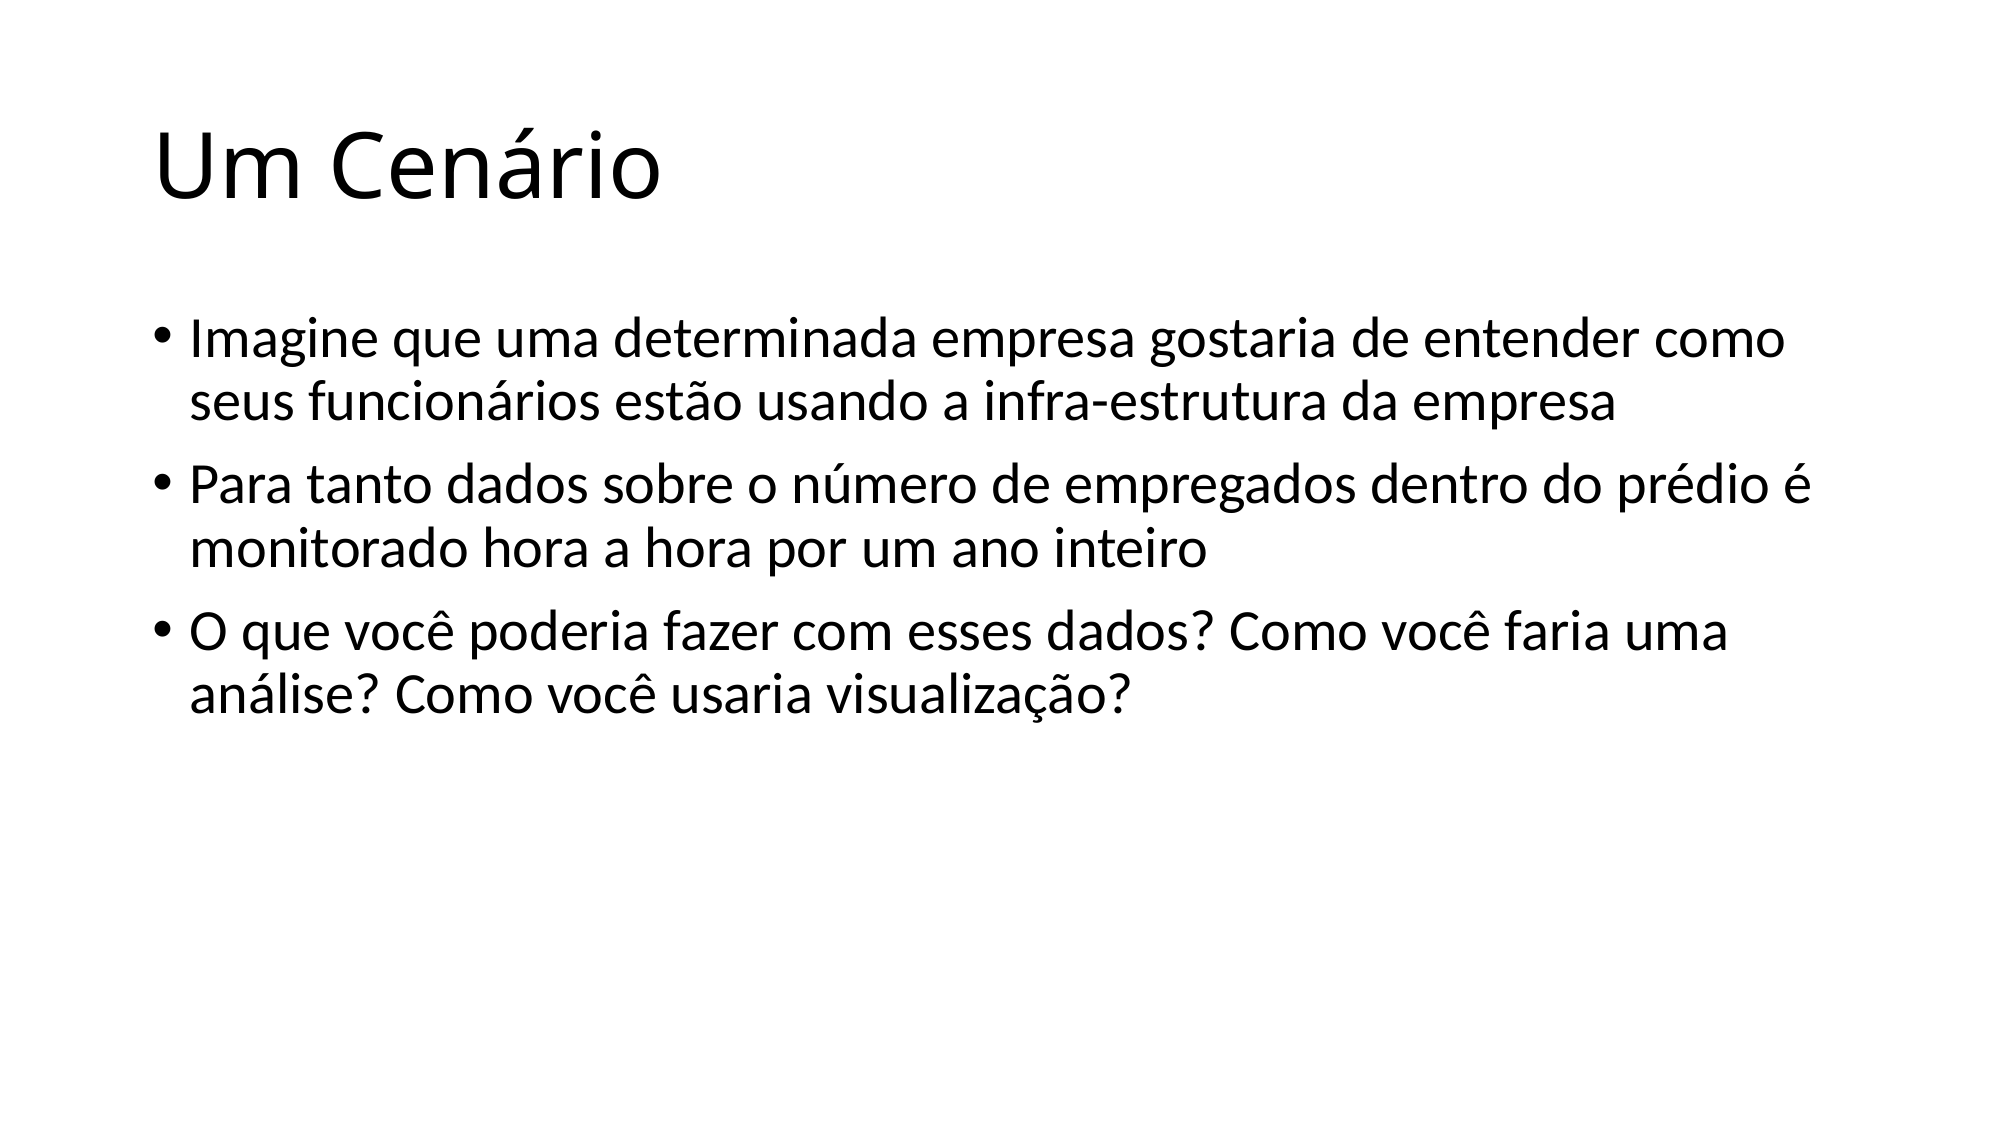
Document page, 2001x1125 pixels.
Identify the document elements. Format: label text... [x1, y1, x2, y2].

title Um Cenário [137, 59, 1863, 278]
list Imagine que uma determinada empresa gostaria de entender como seus funcionários estão usando a infra-estrutura da empresa Para tanto dados sobre o número de empregados dentro do prédio é monitorado hora a hora por um ano inteiro O que você poderia fazer com esses dados? Como você faria uma análise? Como você usaria visualização? [137, 299, 1863, 1014]
